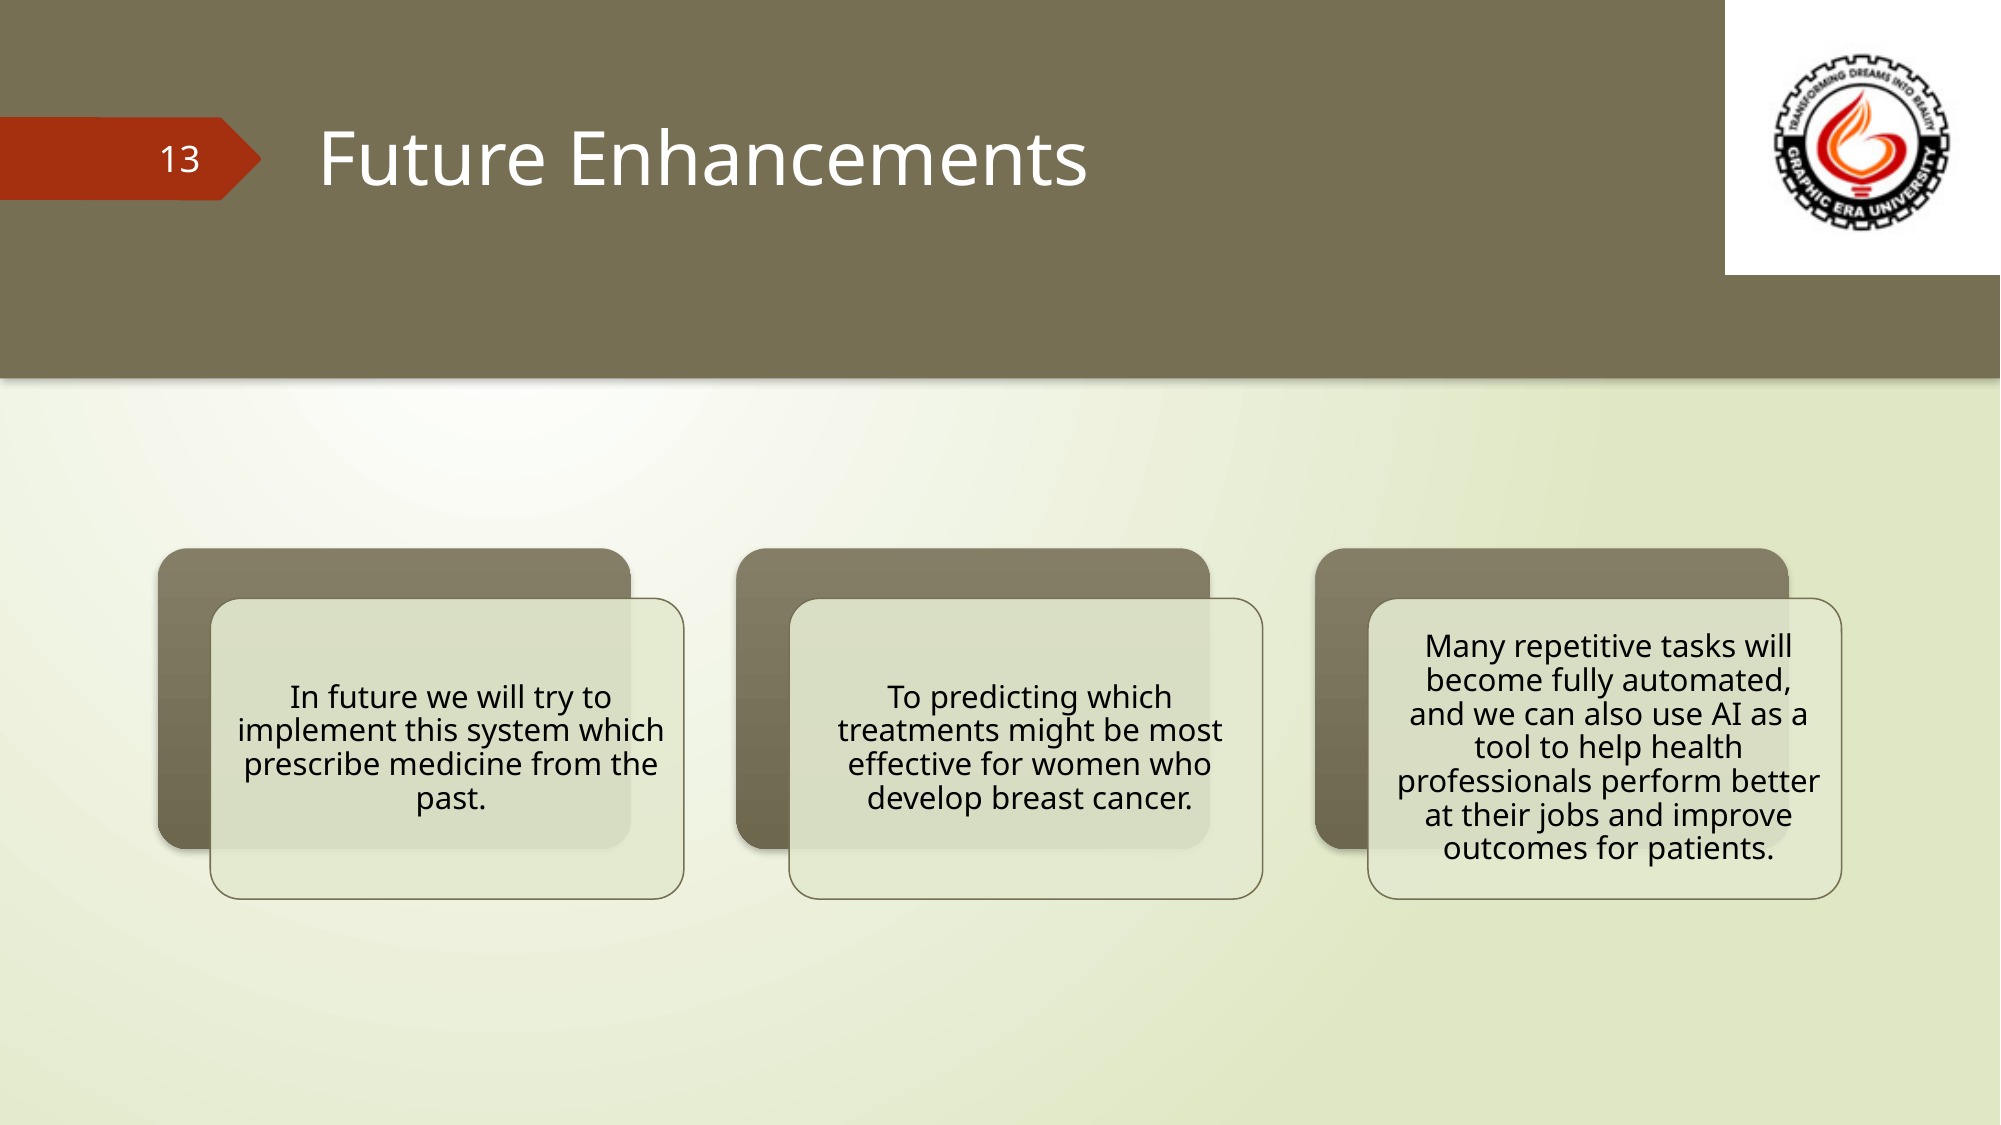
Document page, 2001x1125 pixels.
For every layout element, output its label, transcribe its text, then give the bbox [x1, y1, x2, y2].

title Future Enhancements [302, 102, 1842, 313]
picture [1725, 0, 2000, 275]
slide_number 13 [87, 129, 216, 190]
text_box [0, 117, 262, 201]
text_box [0, 0, 2000, 379]
text_box [0, 390, 2000, 1125]
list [157, 480, 1842, 967]
